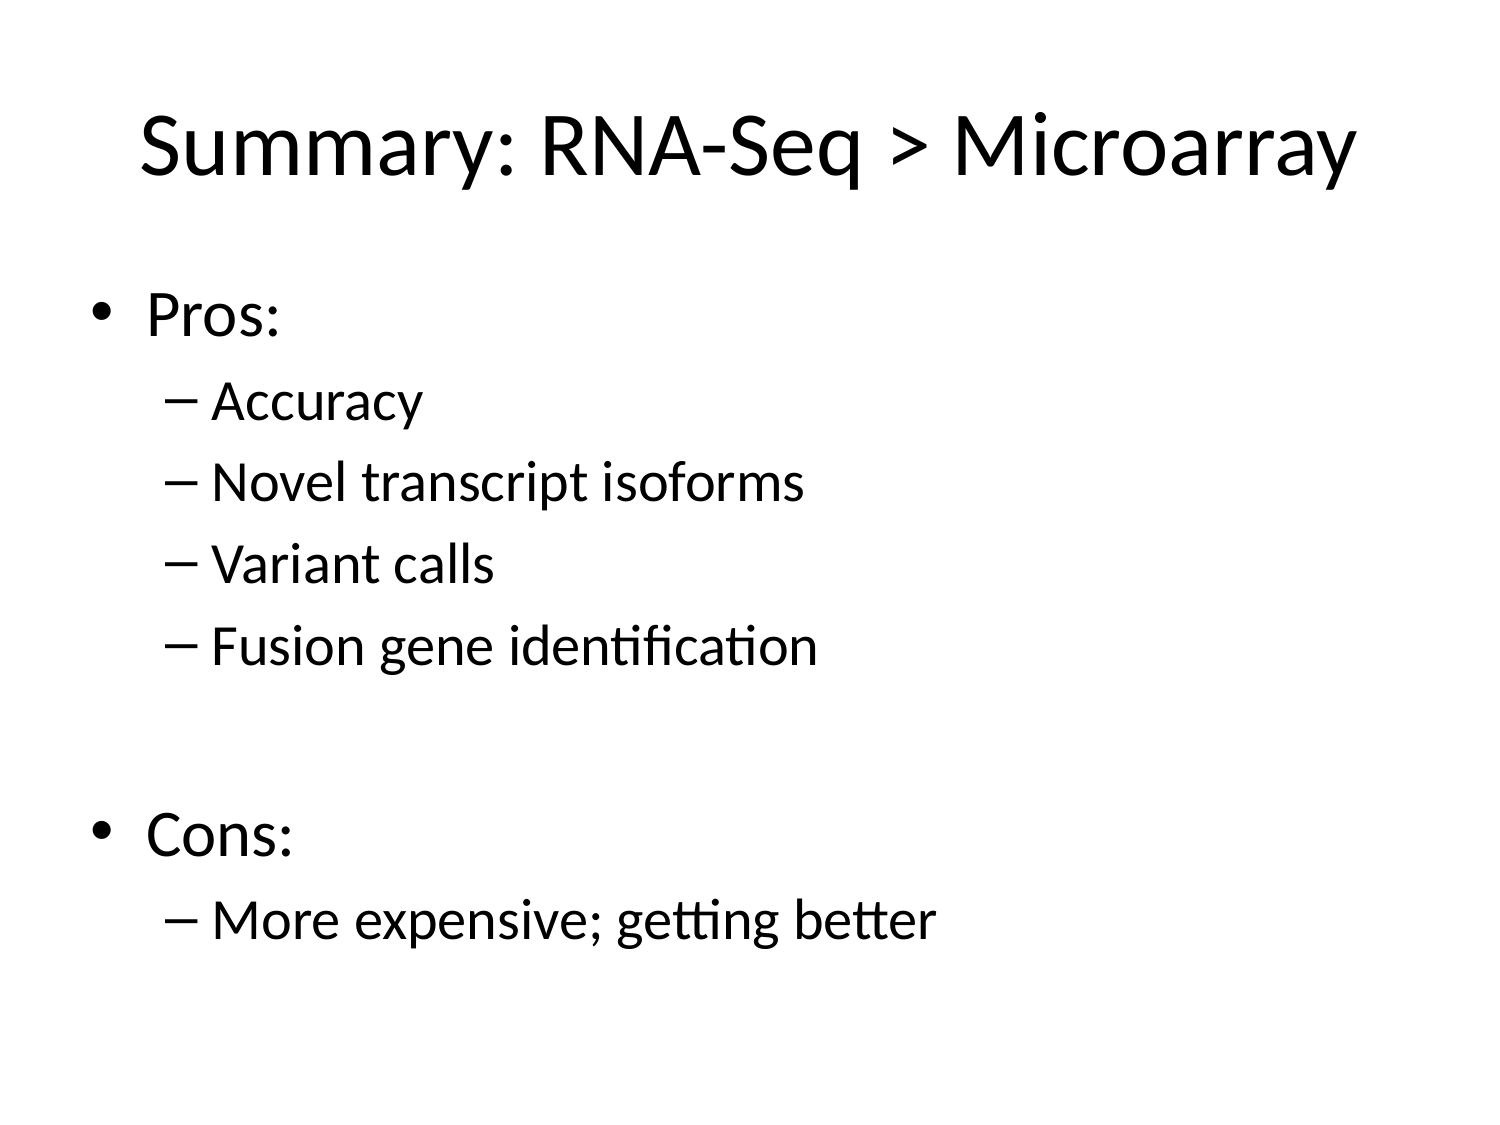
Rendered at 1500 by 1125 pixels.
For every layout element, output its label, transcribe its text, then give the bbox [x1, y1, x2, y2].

title Summary: RNA-Seq > Microarray [75, 45, 1425, 233]
list Pros: Accuracy Novel transcript isoforms Variant calls Fusion gene identification Cons: More expensive; getting better [75, 262, 1425, 1005]
